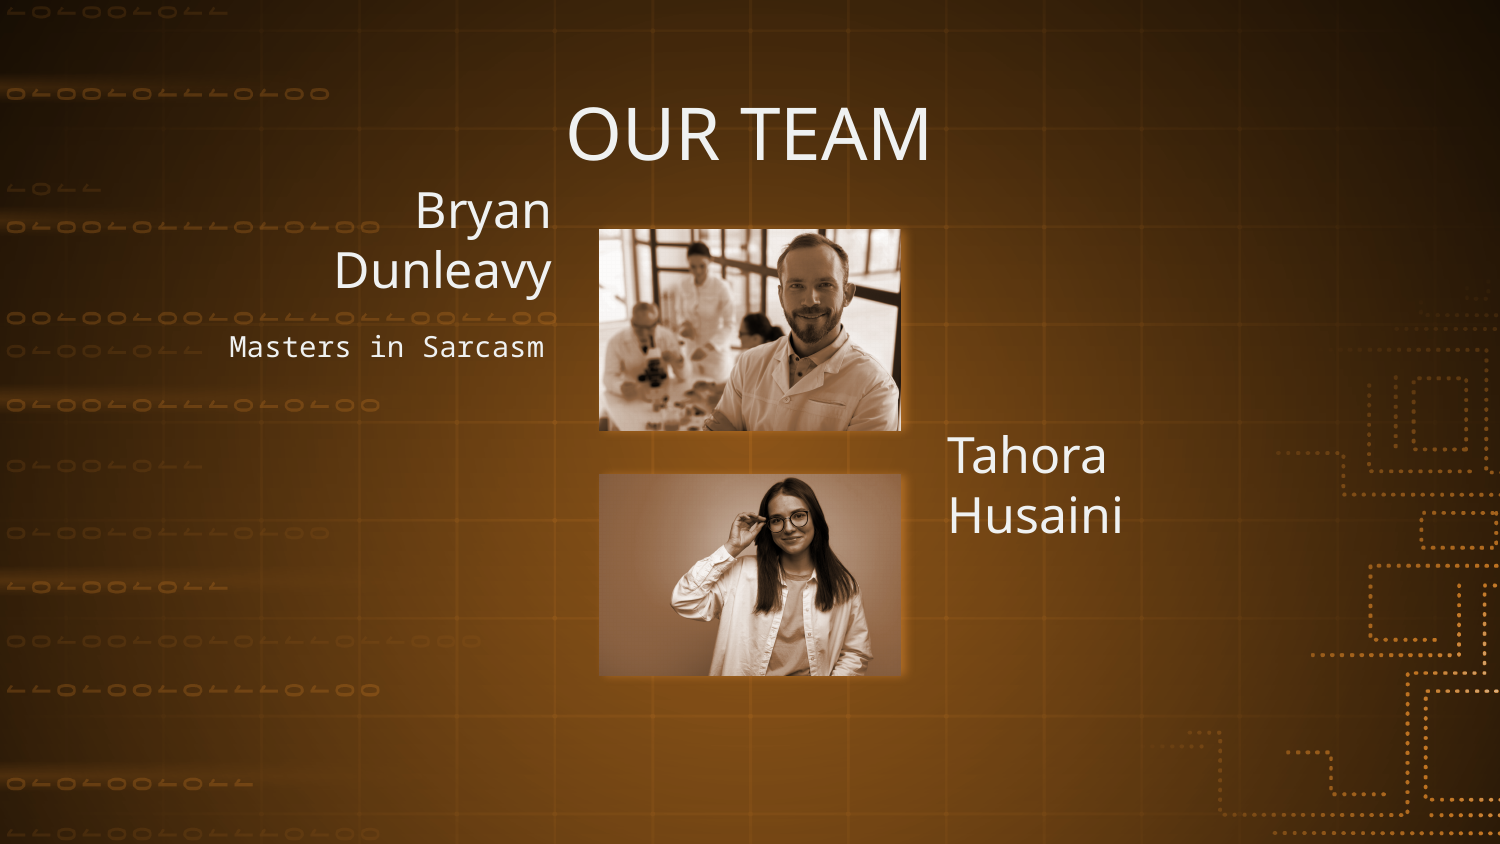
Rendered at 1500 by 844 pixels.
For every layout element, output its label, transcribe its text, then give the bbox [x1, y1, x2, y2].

picture [0, 0, 1500, 844]
title OUR TEAM [118, 72, 1382, 167]
subtitle Masters in Sarcasm [206, 313, 568, 431]
subtitle Tahora Husaini [932, 474, 1294, 559]
subtitle Bryan Dunleavy [206, 229, 568, 313]
